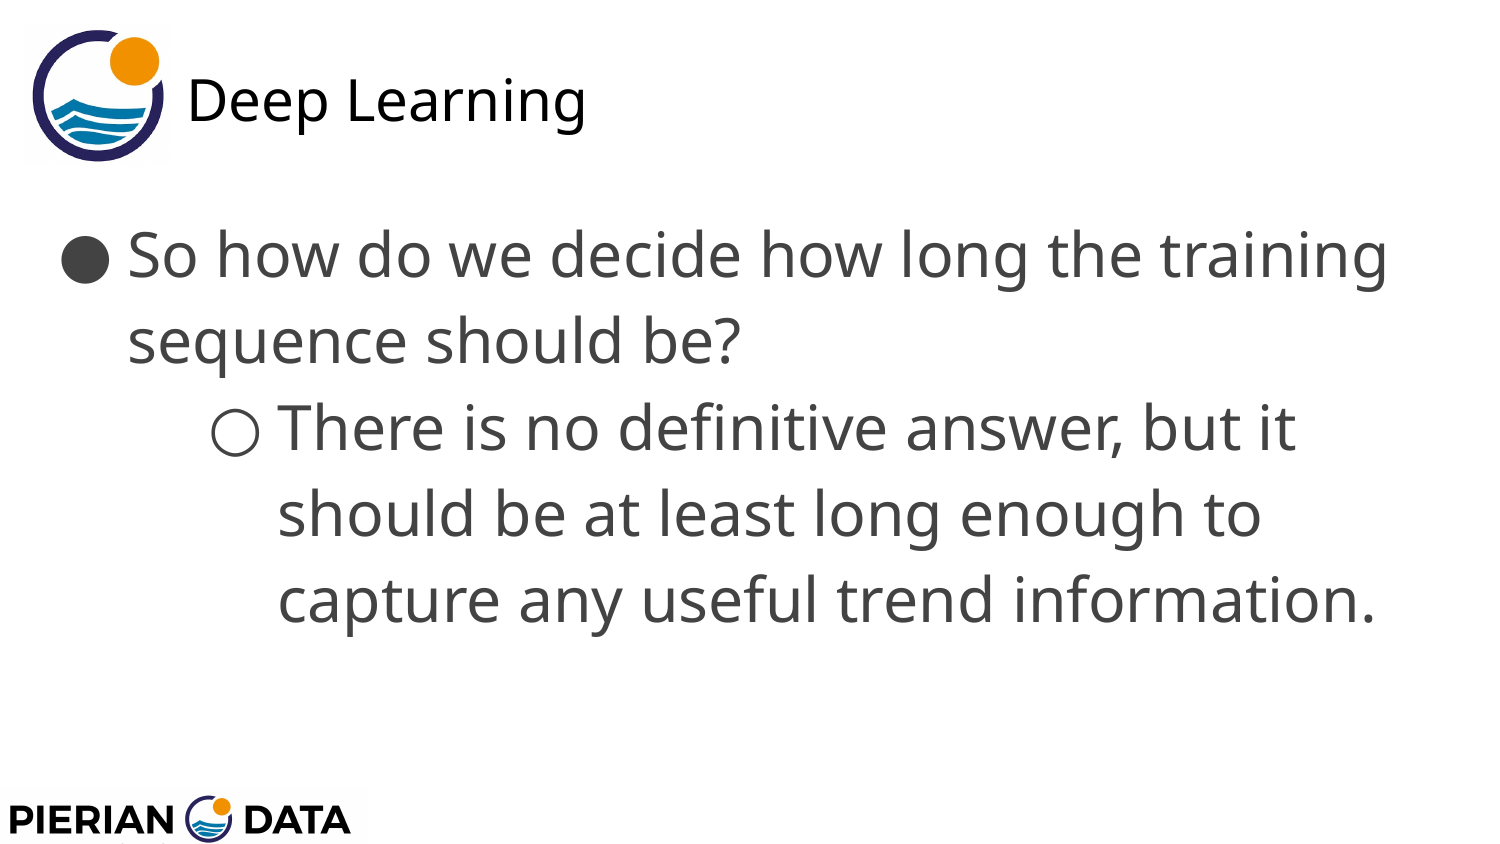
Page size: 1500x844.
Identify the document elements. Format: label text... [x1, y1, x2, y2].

title Deep Learning [175, 48, 1449, 143]
picture [24, 24, 172, 167]
picture [0, 787, 368, 844]
list So how do we decide how long the training sequence should be? There is no definitive answer, but it should be at least long enough to capture any useful trend information. [37, 189, 1500, 750]
